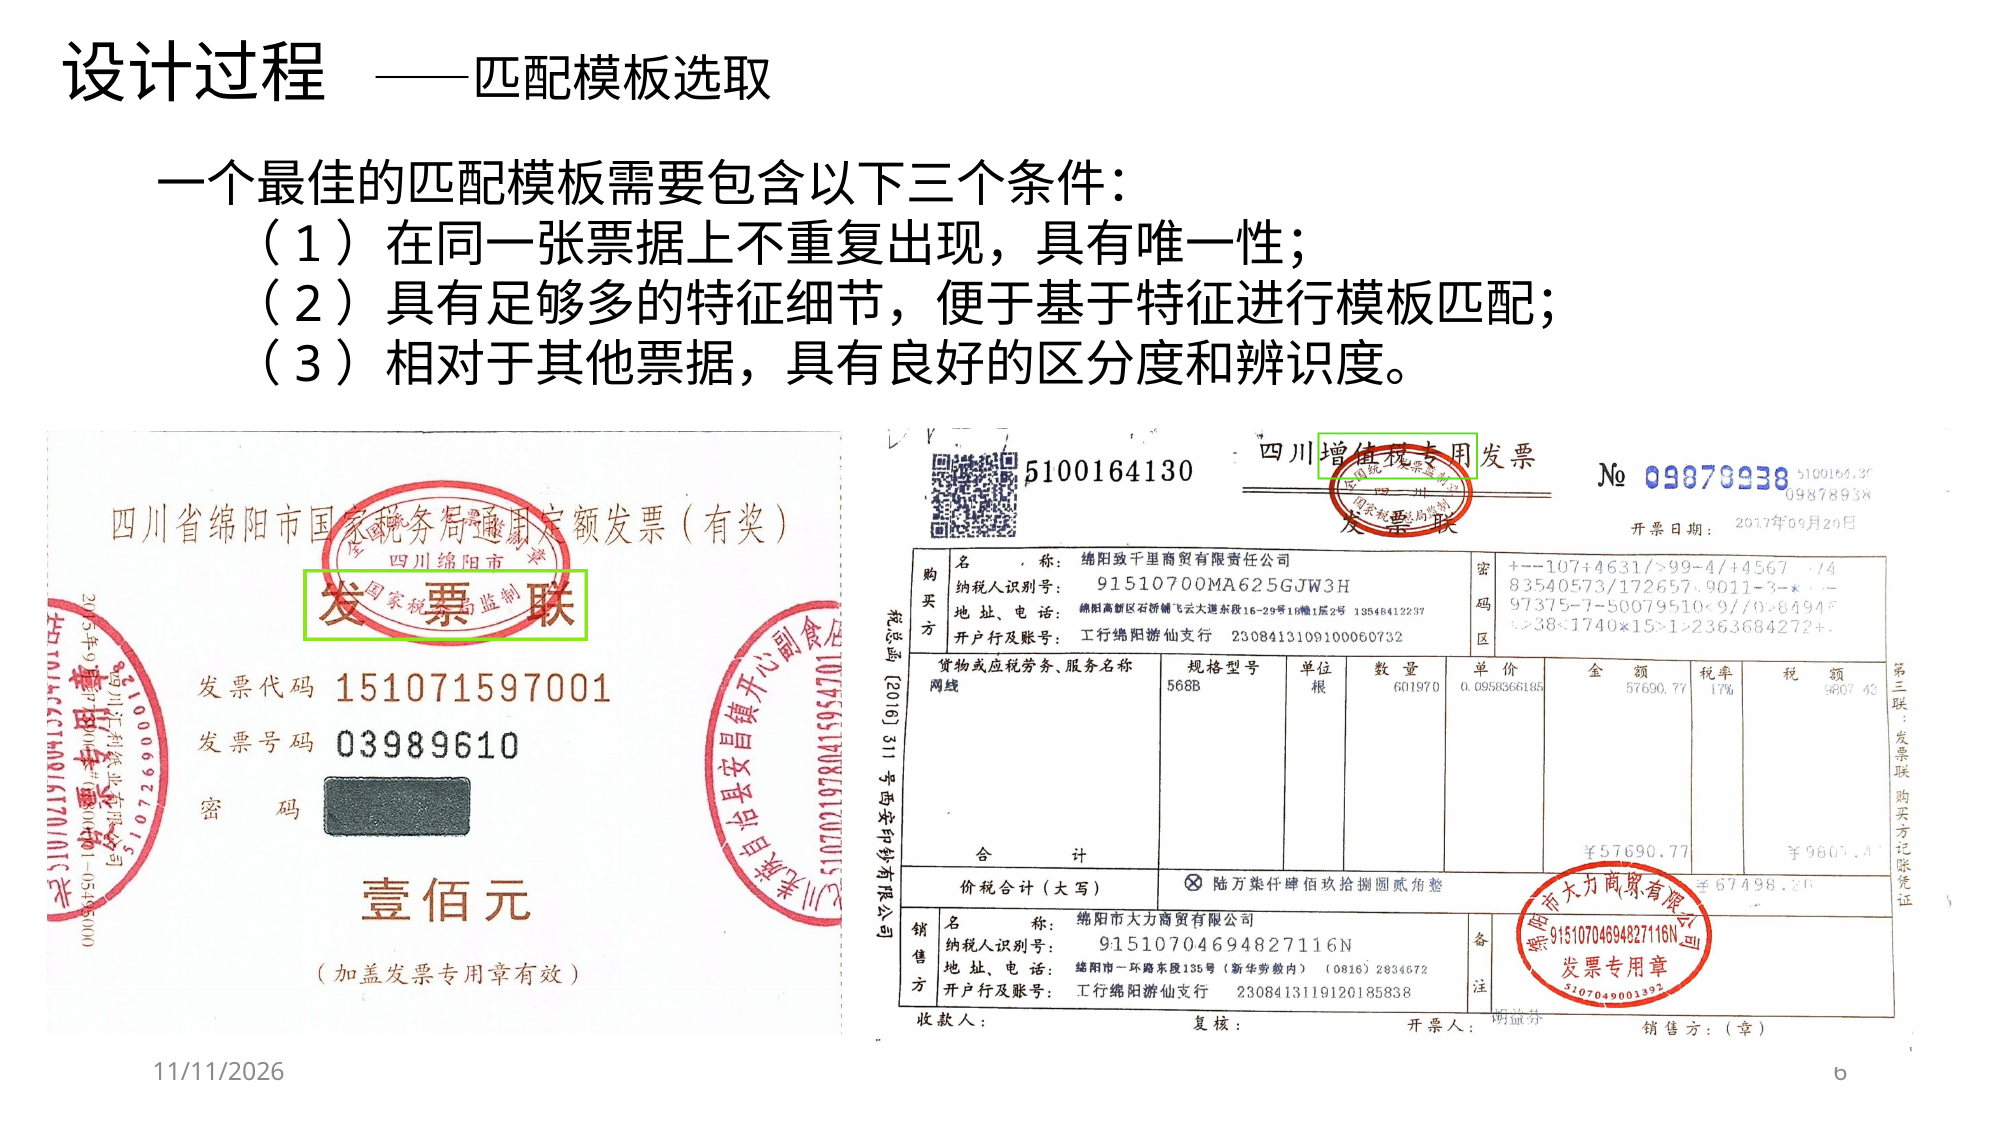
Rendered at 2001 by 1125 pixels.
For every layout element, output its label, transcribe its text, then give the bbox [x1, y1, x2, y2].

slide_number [137, 1042, 588, 1103]
text_box 一个最佳的匹配模板需要包含以下三个条件： （1）在同一张票据上不重复出现，具有唯一性； （2）具有足够多的特征细节，便于基于特征进行模板匹配； （3）相对于其他票据，具有良好的区分度和辨识度。 [141, 144, 1600, 400]
picture [870, 428, 1955, 1067]
slide_number 6 [1412, 1067, 1863, 1103]
text_box 设计过程 ——匹配模板选取 [45, 22, 976, 117]
picture [45, 431, 842, 1034]
